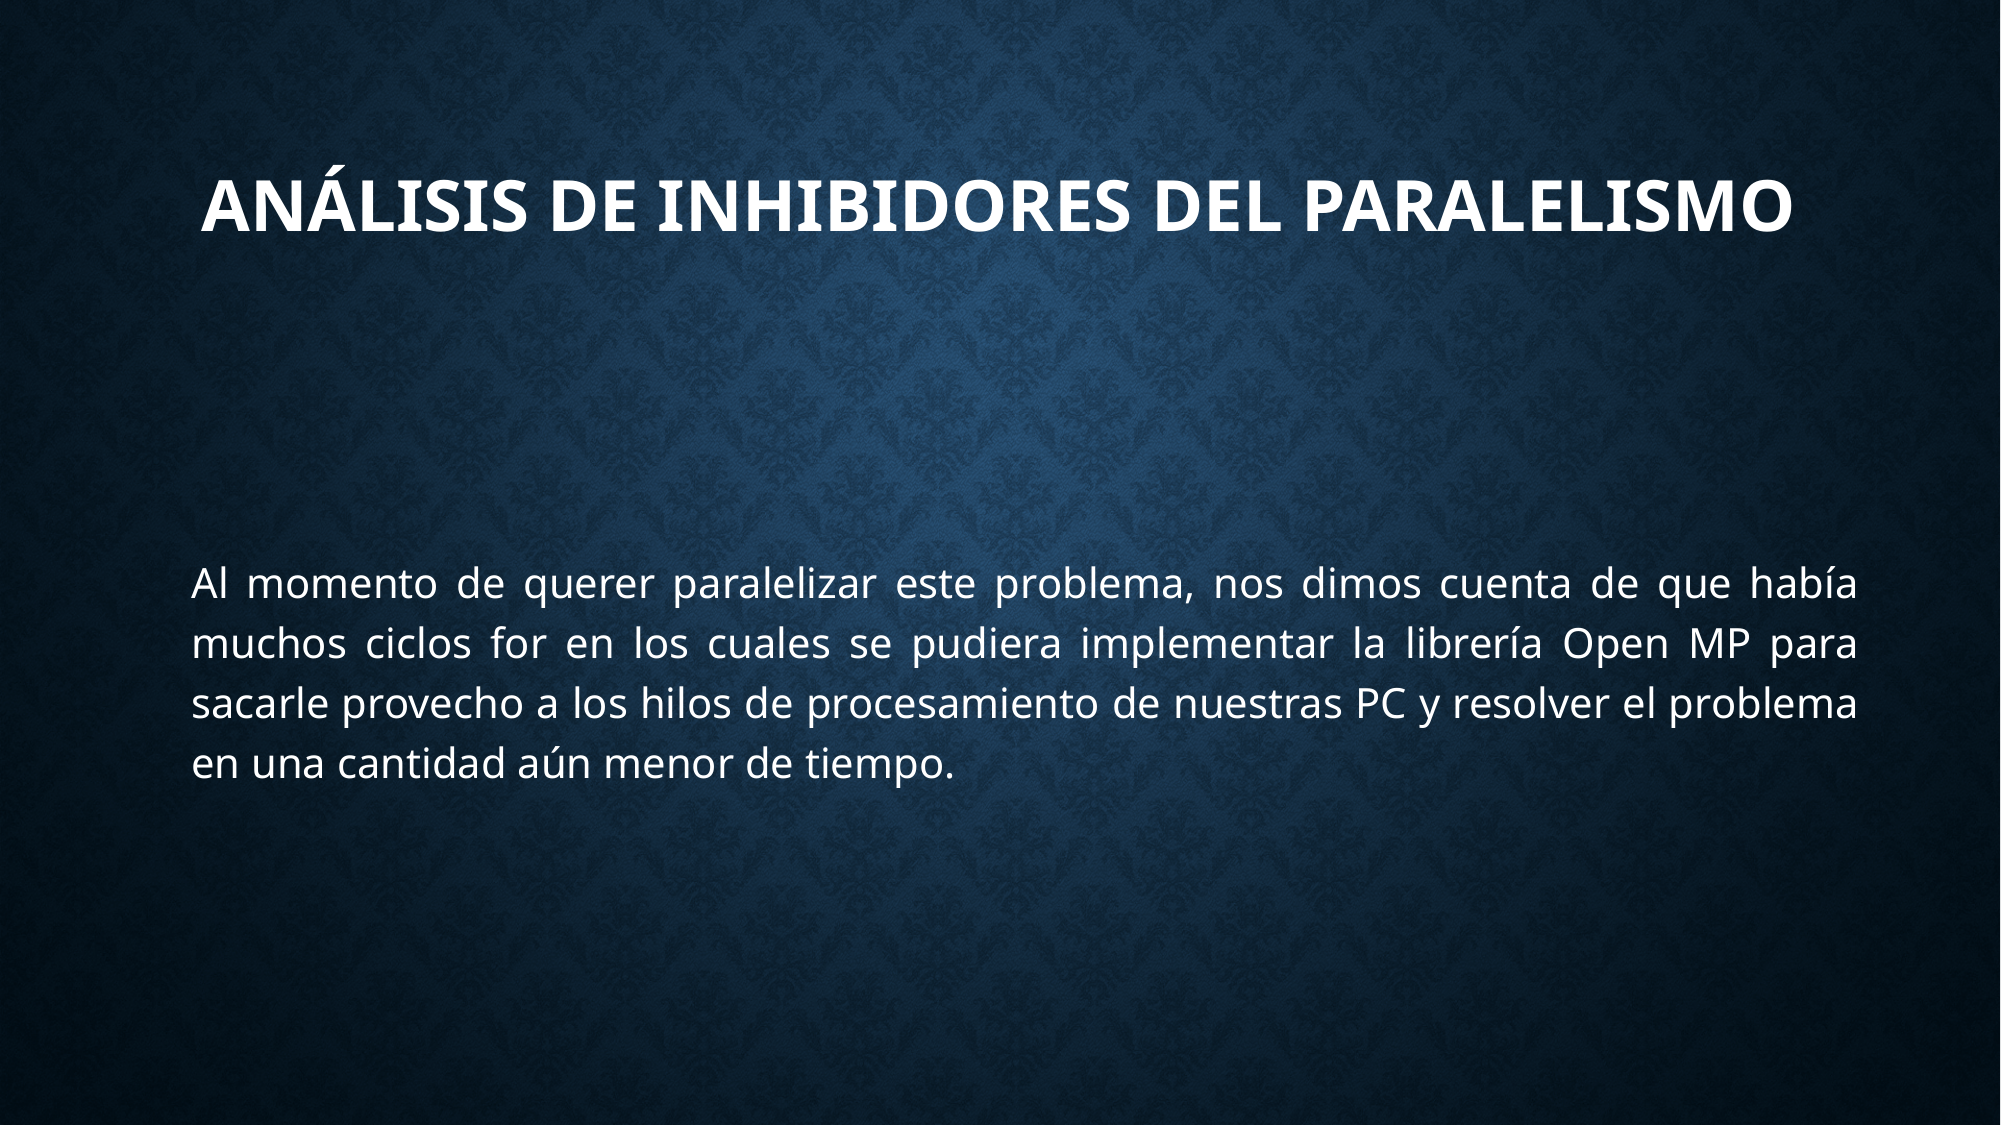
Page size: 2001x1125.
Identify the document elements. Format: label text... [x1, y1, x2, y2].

list Al momento de querer paralelizar este problema, nos dimos cuenta de que había muchos ciclos for en los cuales se pudiera implementar la librería Open MP para sacarle provecho a los hilos de procesamiento de nuestras PC y resolver el problema en una cantidad aún menor de tiempo. [176, 404, 1875, 1011]
title Análisis de inhibidores del paralelismo [149, 99, 1849, 318]
